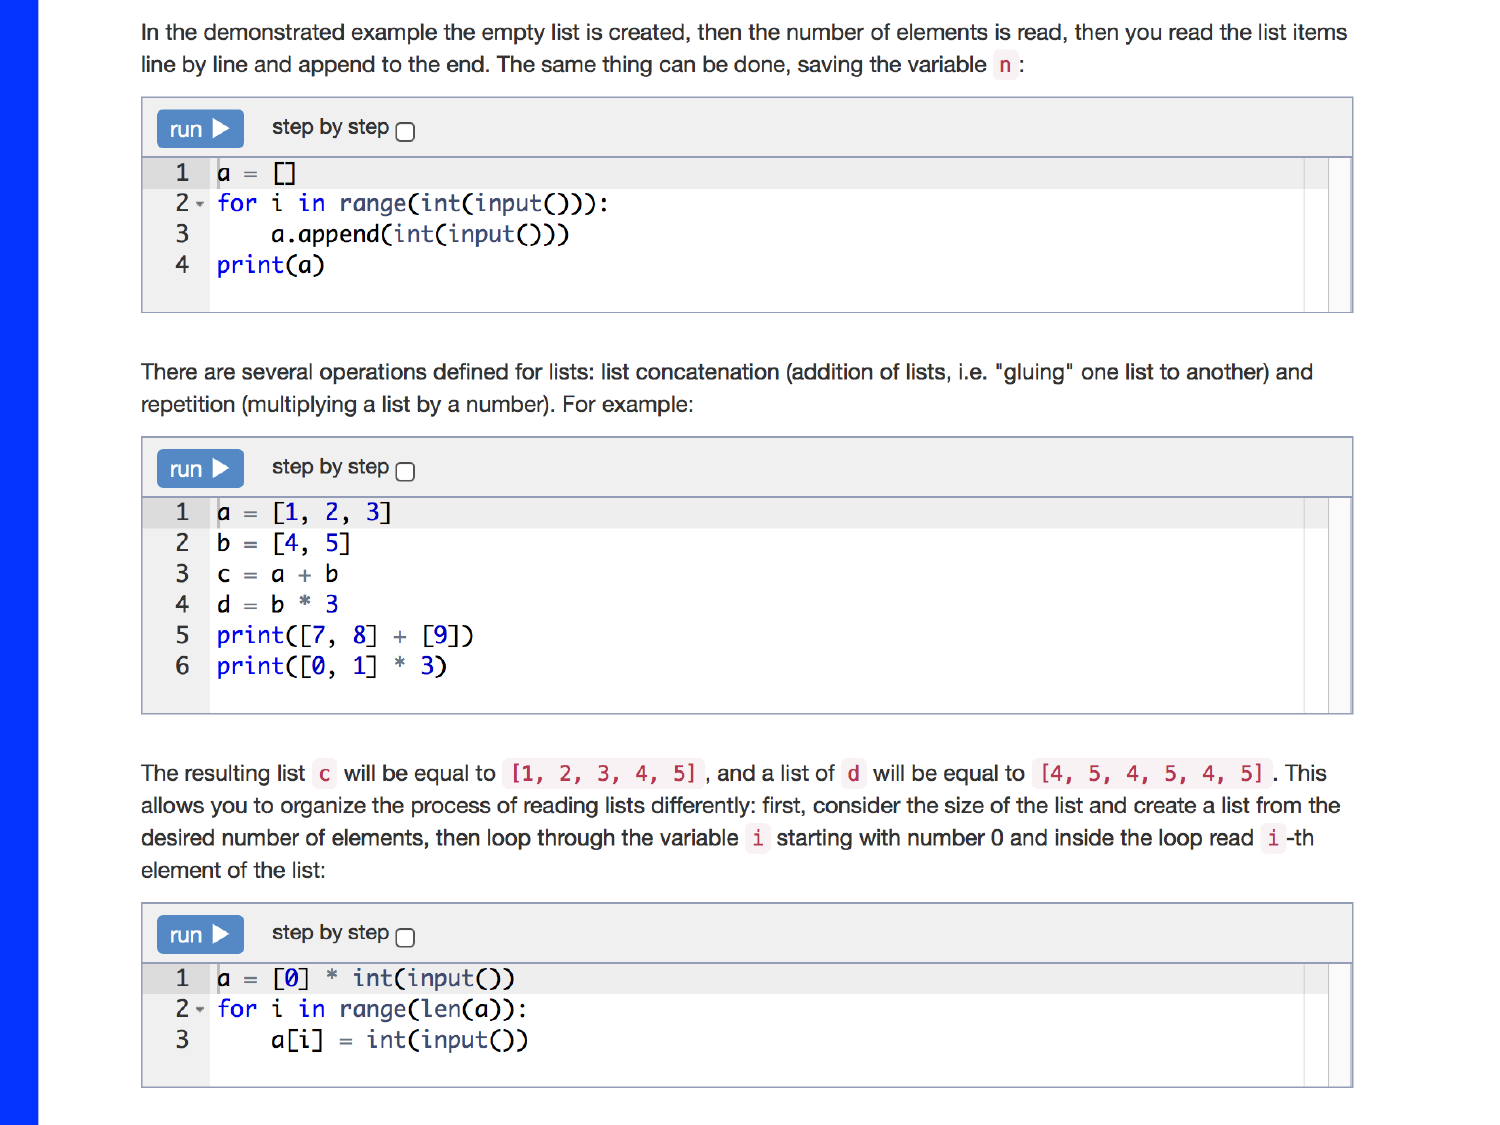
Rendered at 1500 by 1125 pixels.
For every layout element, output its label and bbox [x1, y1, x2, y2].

picture [120, 0, 1379, 1125]
